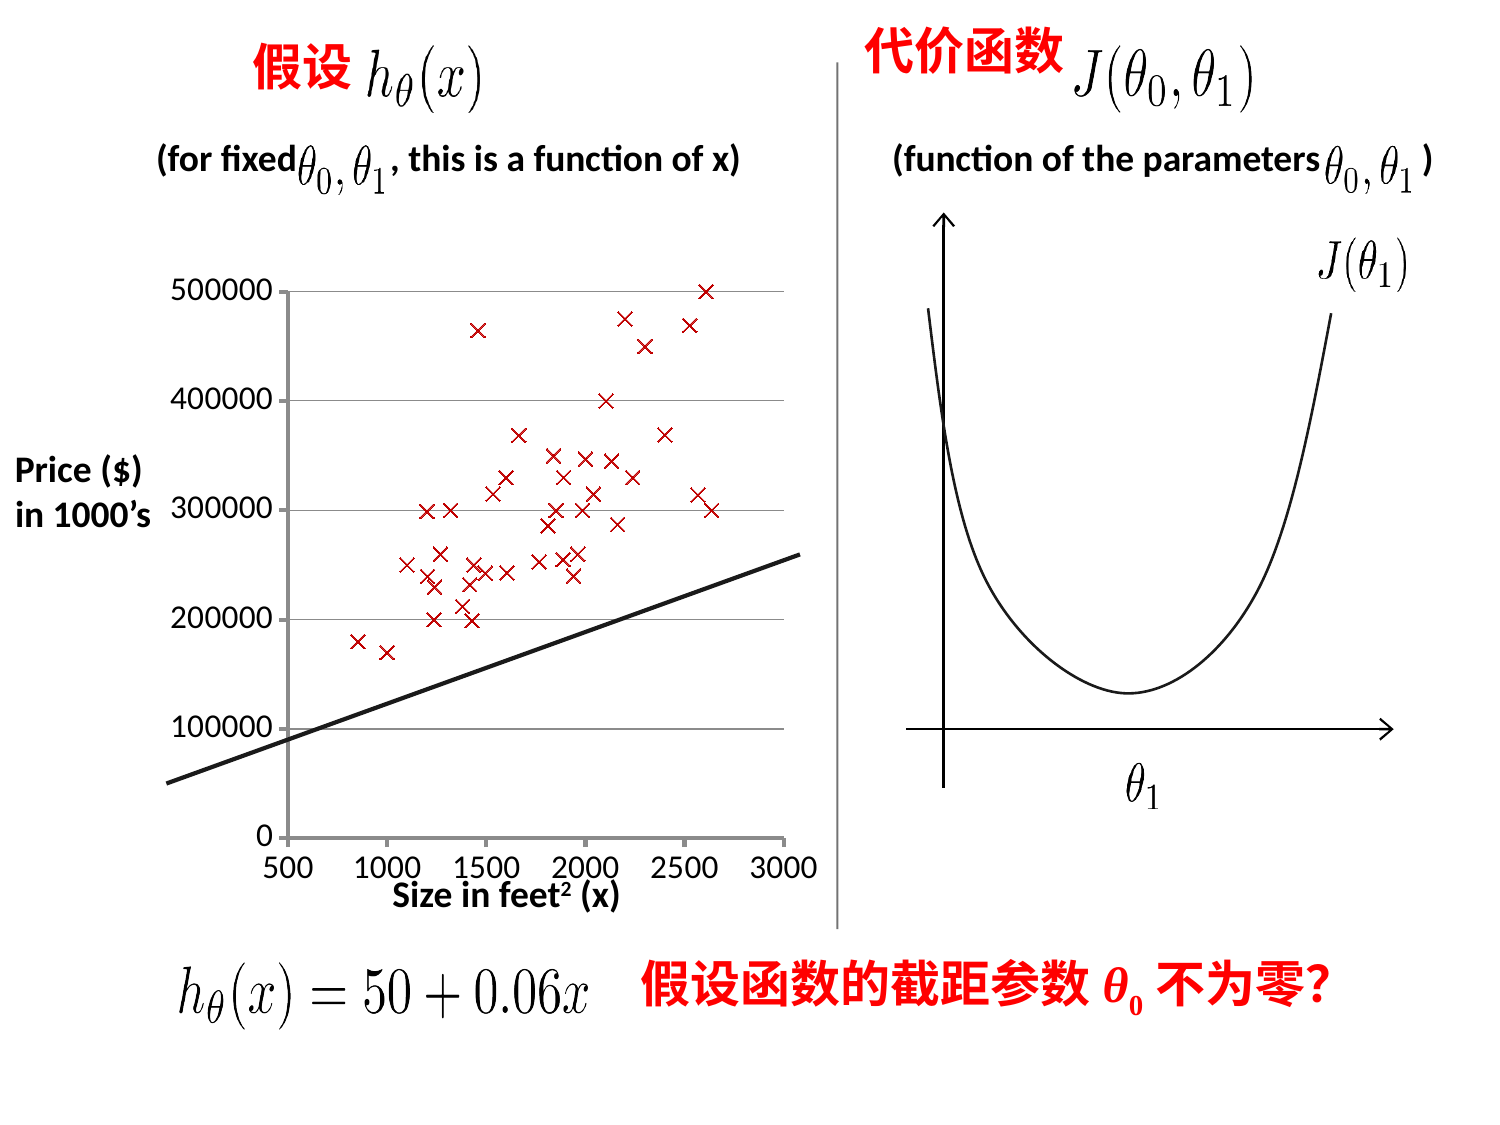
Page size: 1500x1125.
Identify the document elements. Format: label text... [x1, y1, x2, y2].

text_box (function of the parameters ) [877, 126, 1450, 187]
picture [179, 962, 588, 1030]
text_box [166, 554, 800, 784]
text_box [927, 308, 943, 425]
text_box 假设函数的截距参数θ0不为零？ [626, 945, 1371, 1029]
text_box 代价函数 [849, 12, 1137, 88]
picture [367, 45, 480, 113]
picture [298, 145, 384, 195]
picture [1318, 237, 1406, 292]
text_box (for fixed , this is a function of x) [141, 126, 758, 187]
picture [1325, 145, 1411, 194]
text_box Price ($) in 1000’s [0, 437, 156, 543]
text_box [944, 308, 1332, 694]
picture [1074, 45, 1252, 113]
text_box 假设 [237, 28, 368, 103]
text_box Size in feet2 (x) [377, 899, 636, 923]
chart [156, 262, 832, 899]
picture [1126, 762, 1158, 809]
